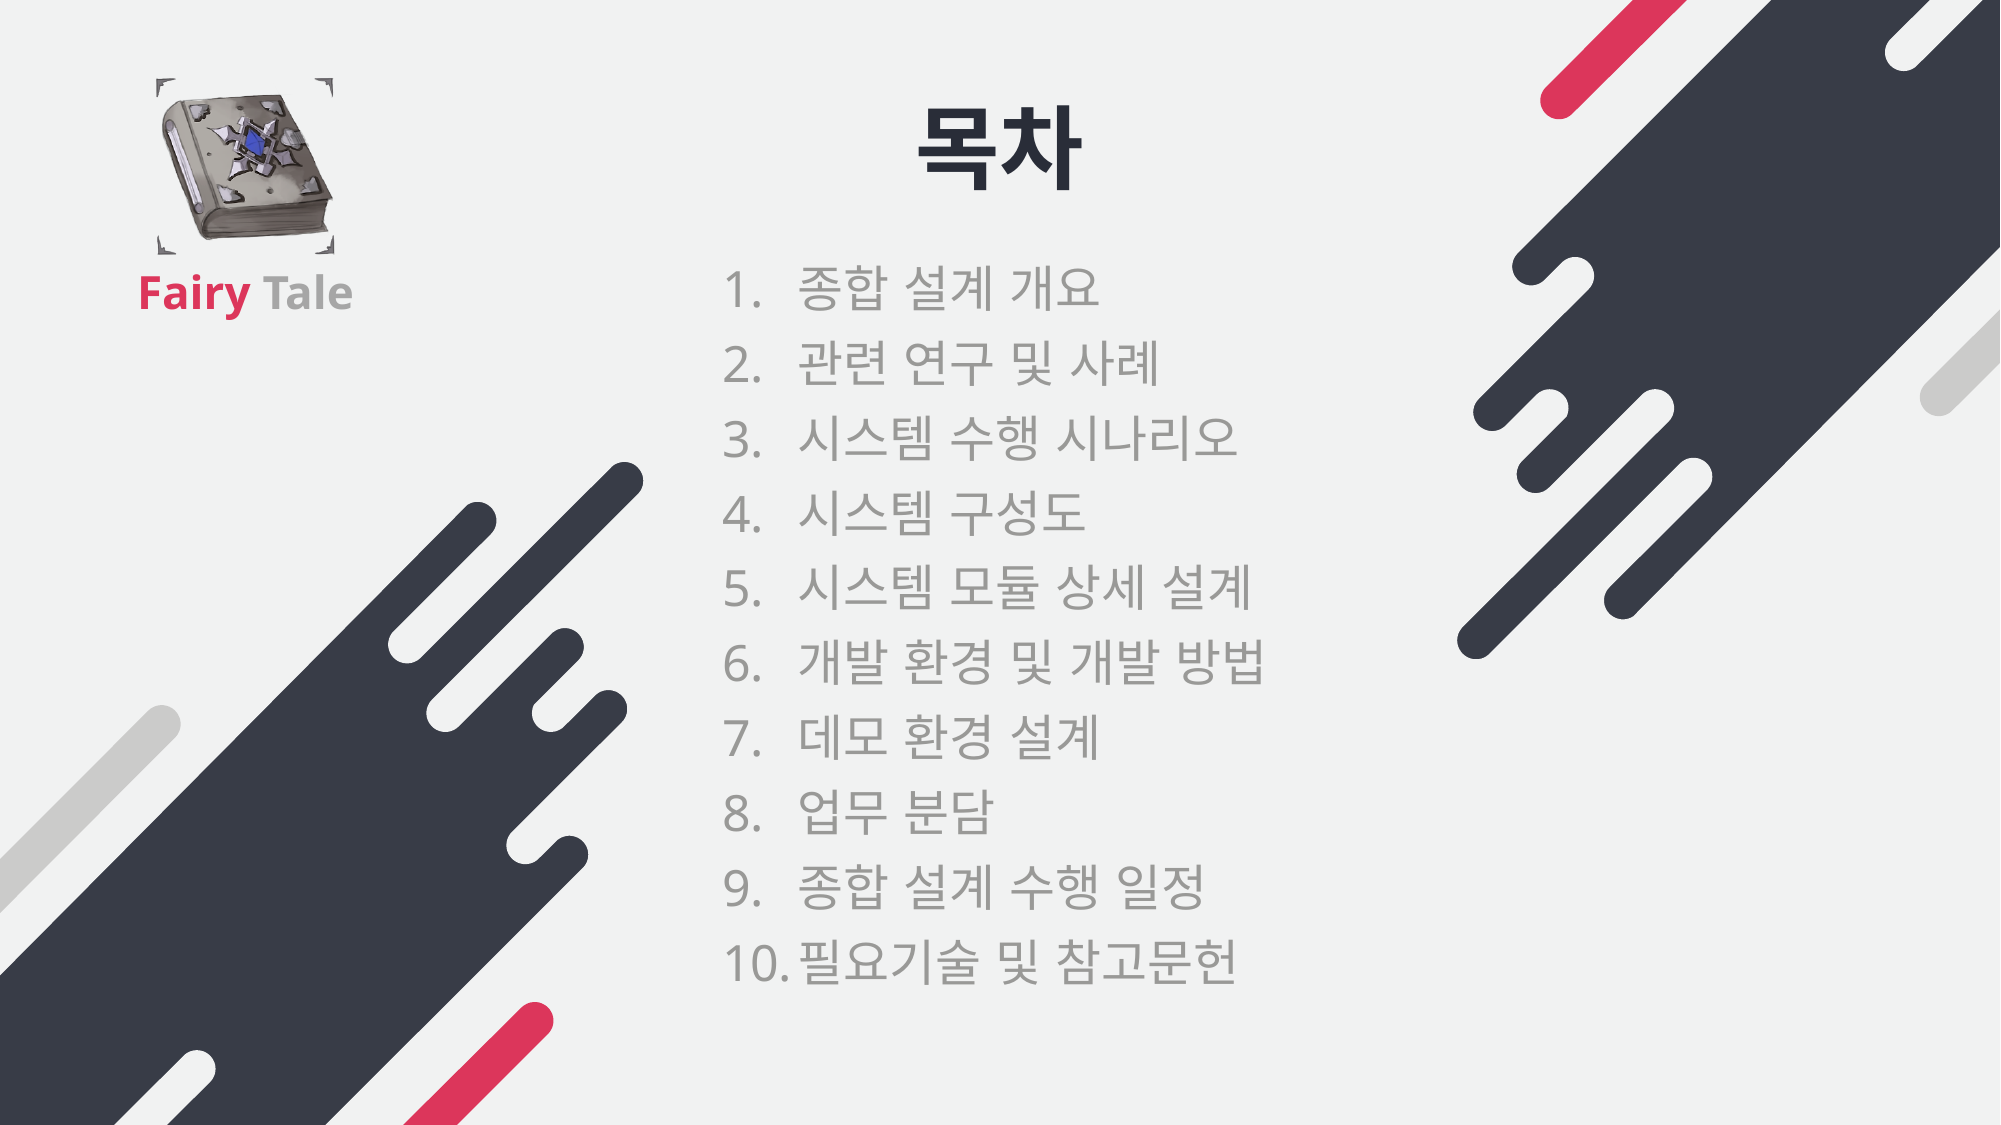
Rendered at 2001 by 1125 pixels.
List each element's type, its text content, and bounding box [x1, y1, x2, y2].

title 목차 [660, 90, 1340, 210]
subtitle 종합 설계 개요 관련 연구 및 사례 시스템 수행 시나리오 시스템 구성도 시스템 모듈 상세 설계 개발 환경 및 개발 방법 데모 환경 설계 업무 분담 종합 설계 수행 일정 필요기술 및 참고문헌 [707, 256, 1331, 1061]
picture [154, 74, 337, 257]
text_box Fairy Tale [117, 256, 374, 327]
